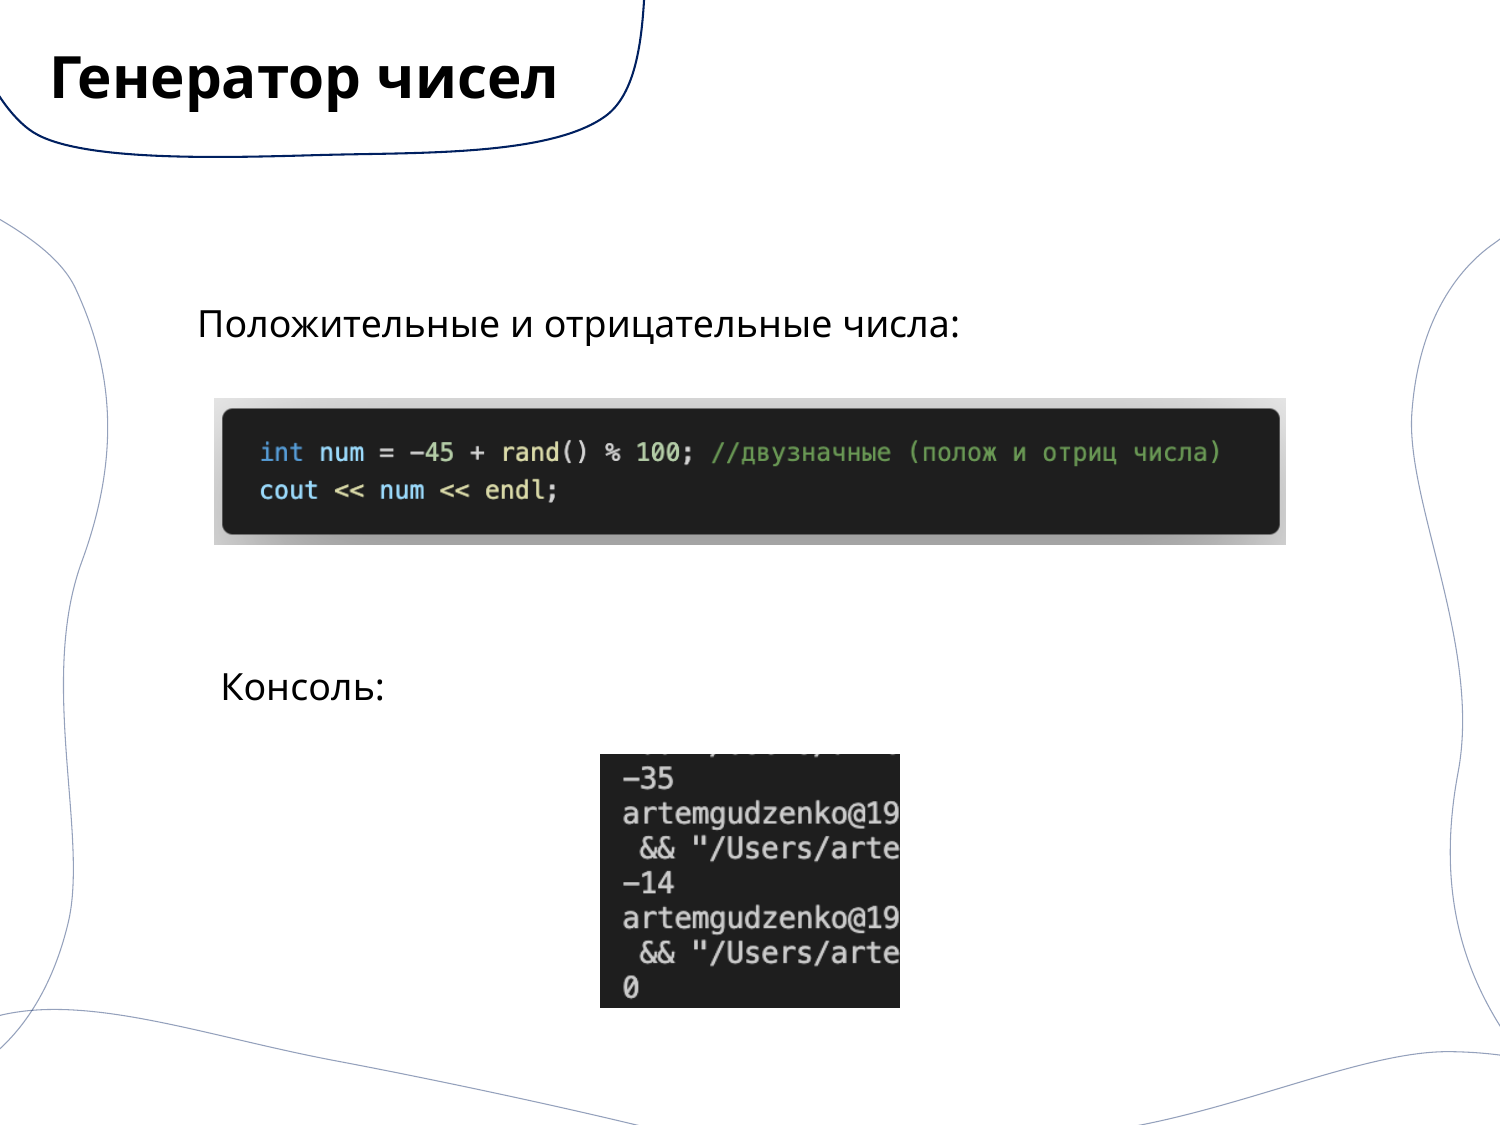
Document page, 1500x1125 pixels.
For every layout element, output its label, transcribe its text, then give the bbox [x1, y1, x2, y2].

text_box [1135, 1050, 1500, 1125]
text_box [1410, 237, 1500, 1028]
text_box Генератор чисел [591, 32, 1385, 127]
text_box Положительные и отрицательные числа: [182, 292, 1382, 352]
picture [600, 754, 900, 1008]
text_box [0, 0, 646, 158]
picture [214, 398, 1286, 545]
text_box Консоль: [205, 655, 1406, 716]
text_box [0, 1008, 641, 1125]
text_box [0, 218, 109, 1014]
